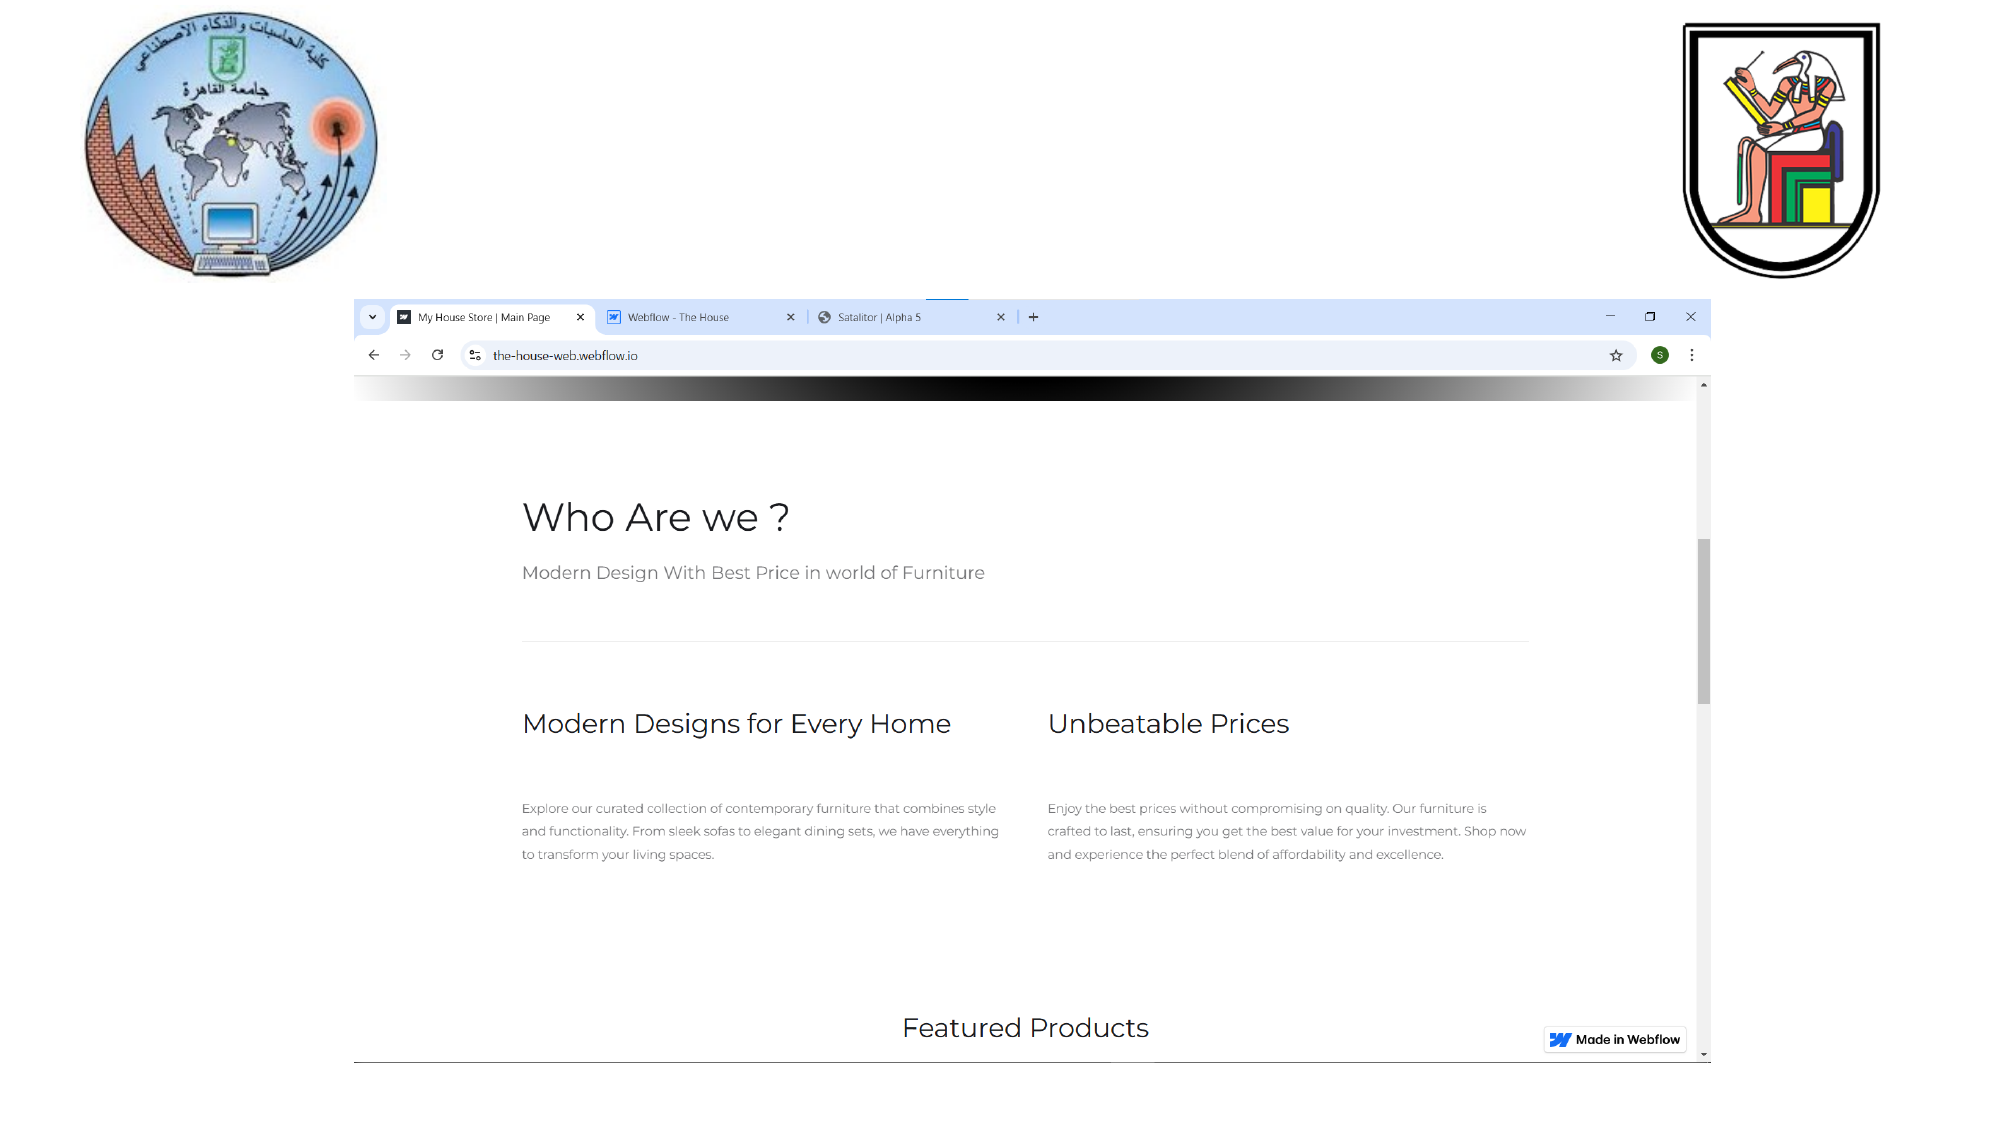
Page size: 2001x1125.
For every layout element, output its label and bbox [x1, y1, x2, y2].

picture [79, 5, 388, 283]
picture [354, 0, 2000, 1063]
